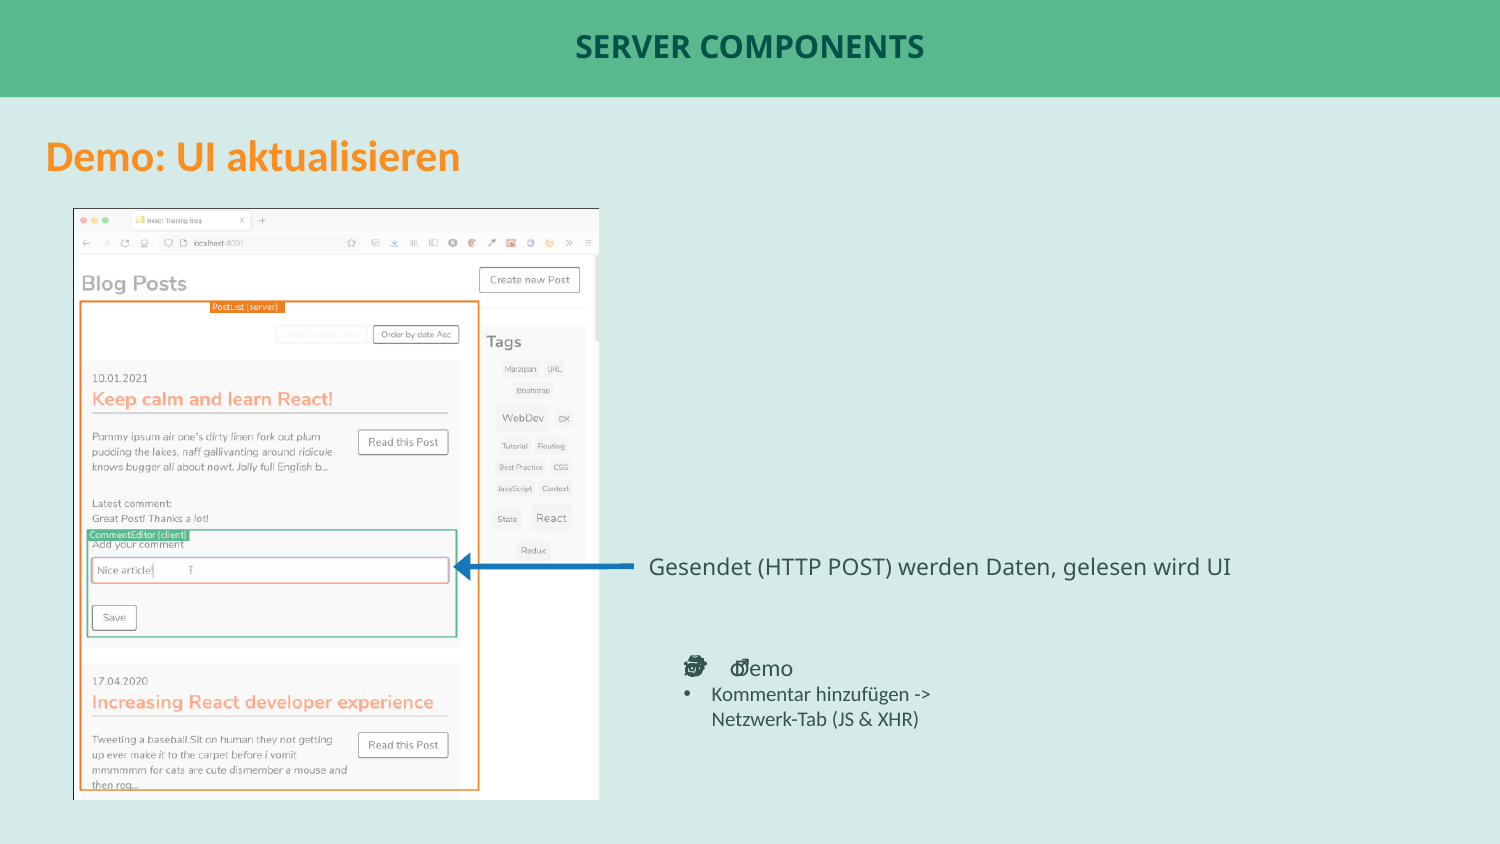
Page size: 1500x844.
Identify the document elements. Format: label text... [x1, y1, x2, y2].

list Demo: UI aktualisieren [30, 126, 1470, 782]
picture [73, 208, 600, 800]
text_box 🕵️‍♂️ Demo Kommentar hinzufügen -> Netzwerk-Tab (JS & XHR) [668, 644, 1022, 739]
title Server Components [0, 0, 1500, 98]
text_box Gesendet (HTTP POST) werden Daten, gelesen wird UI [633, 545, 1272, 588]
